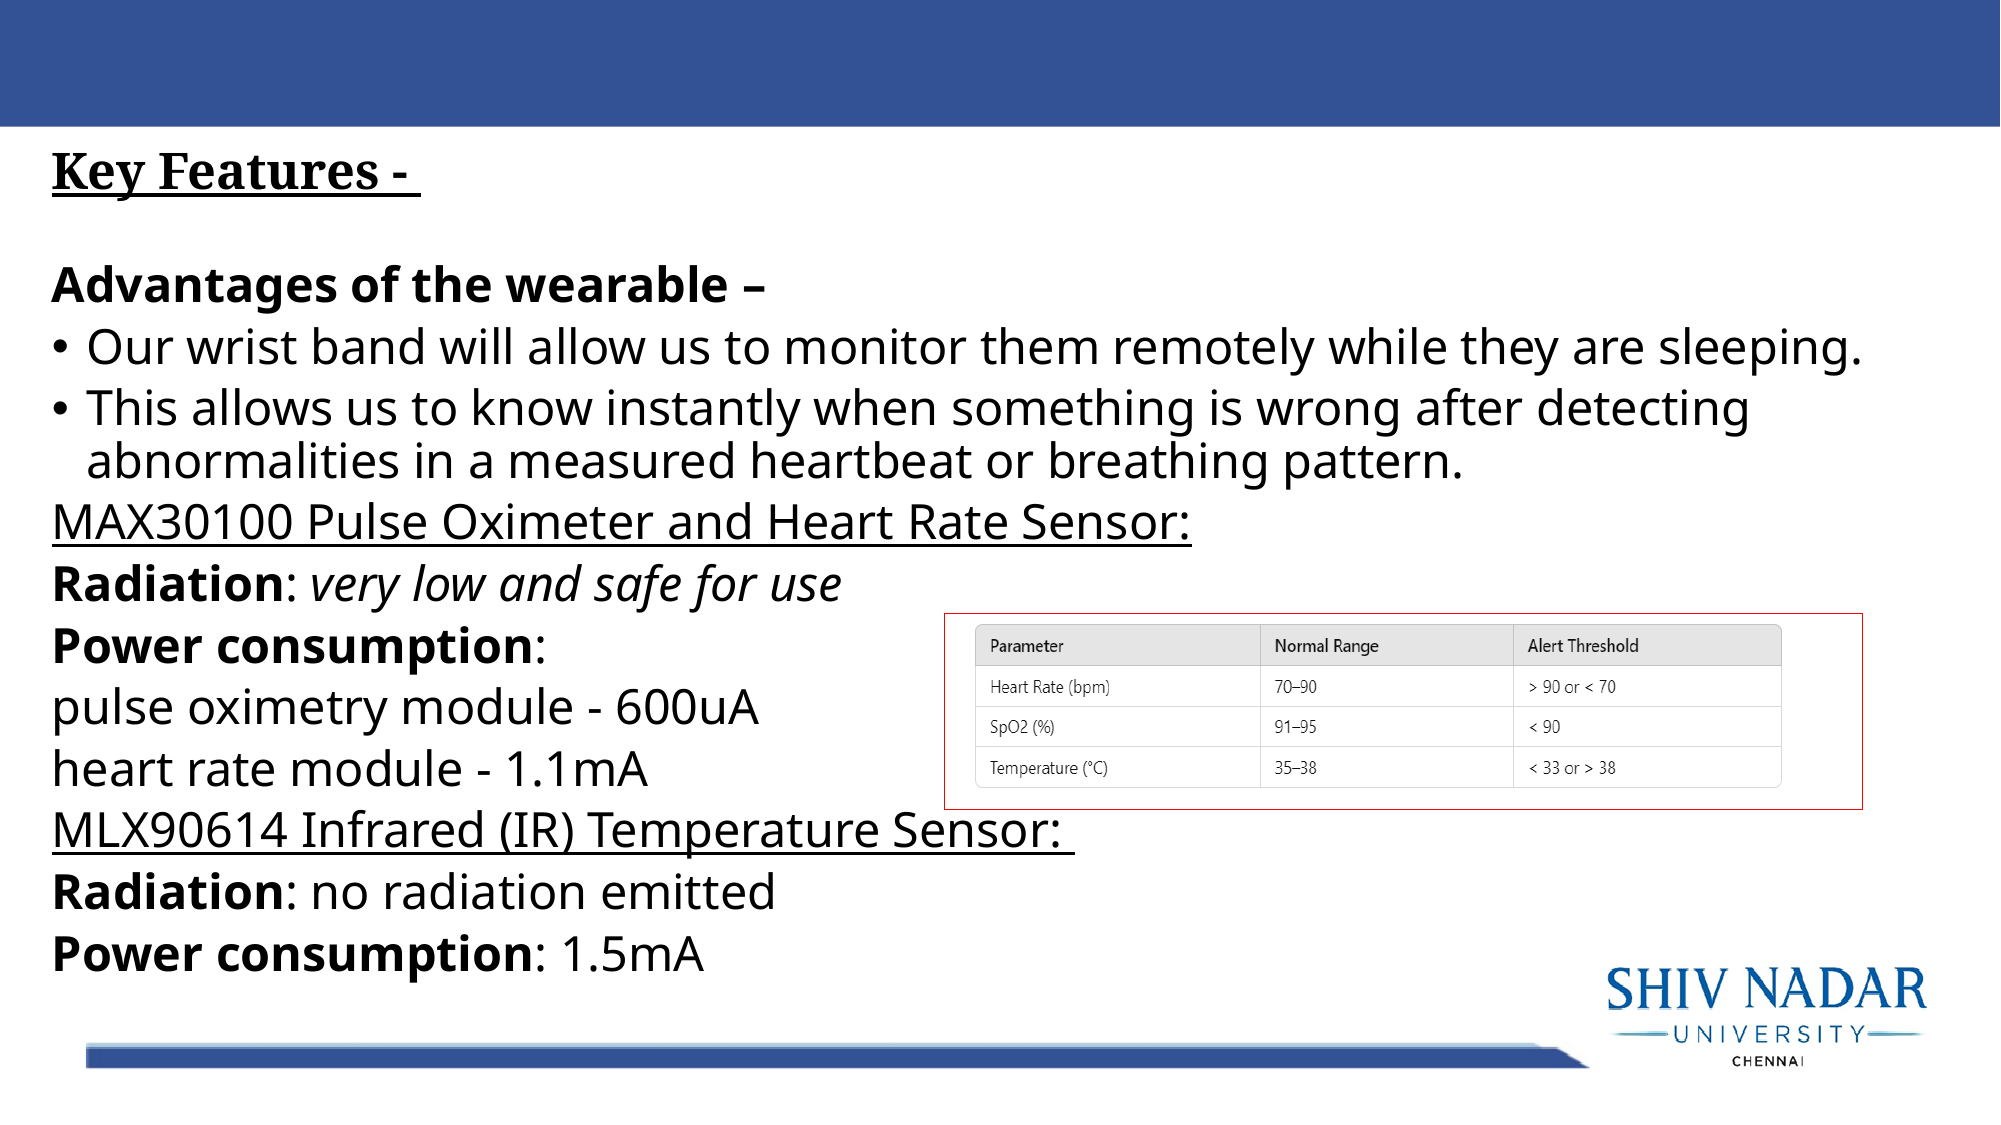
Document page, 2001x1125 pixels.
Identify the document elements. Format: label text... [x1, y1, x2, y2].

picture [944, 613, 1863, 810]
list Key Features - Advantages of the wearable – Our wrist band will allow us to monitor them remotely while they are sleeping. This allows us to know instantly when something is wrong after detecting abnormalities in a measured heartbeat or breathing pattern. MAX30100 Pulse Oximeter and Heart Rate Sensor: Radiation: very low and safe for use Power consumption: pulse oximetry module - 600uA heart rate module - 1.1mA MLX90614 Infrared (IR) Temperature Sensor: Radiation: no radiation emitted Power consumption: 1.5mA [36, 138, 1915, 1035]
picture [81, 940, 1946, 1079]
